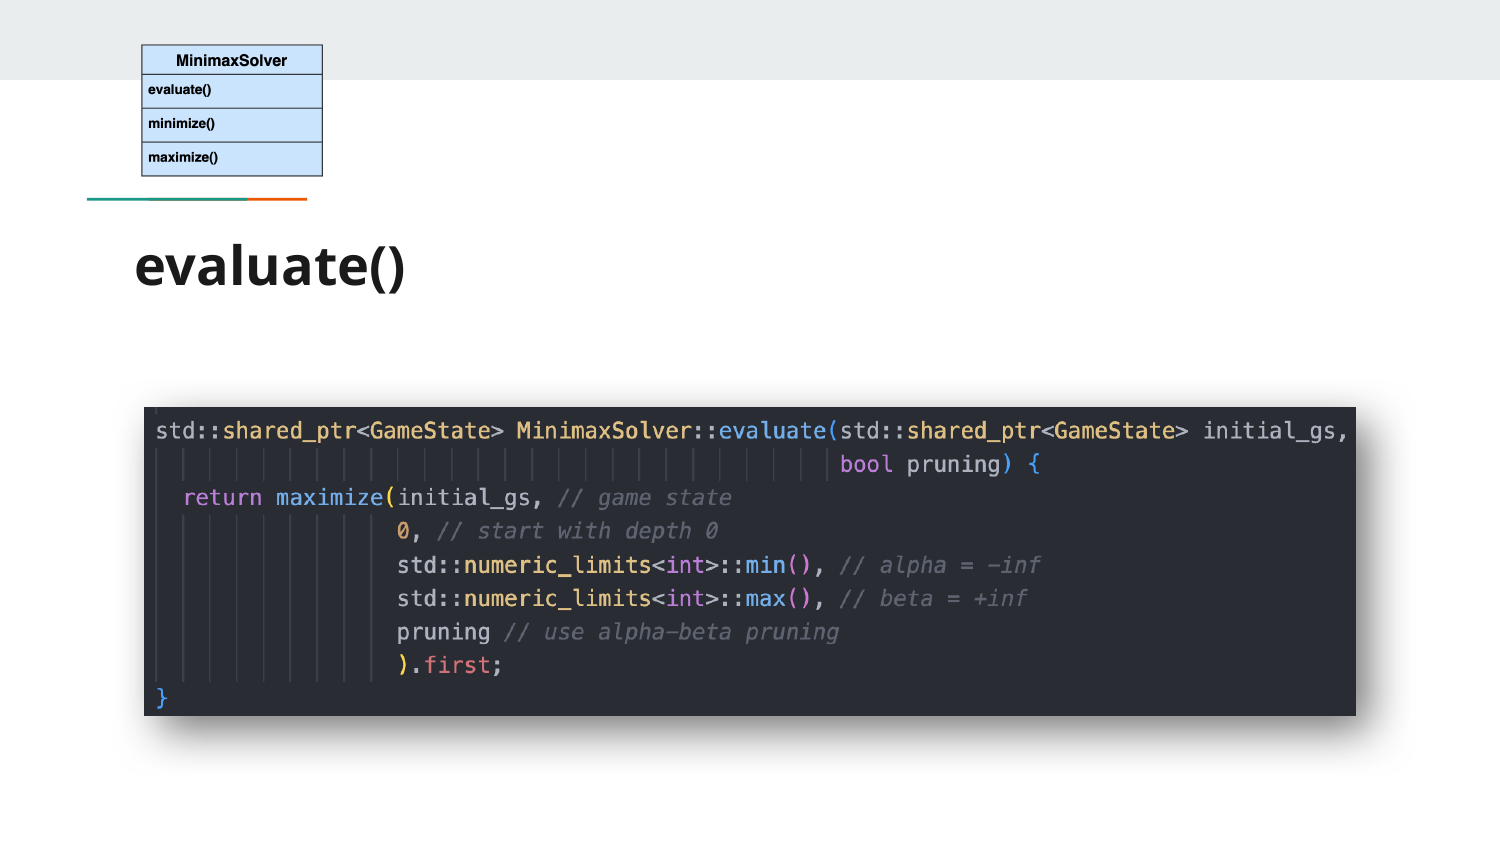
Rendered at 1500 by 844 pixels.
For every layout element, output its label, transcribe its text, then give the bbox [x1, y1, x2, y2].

picture [144, 407, 1356, 716]
picture [130, 33, 334, 191]
title evaluate() [119, 216, 662, 443]
